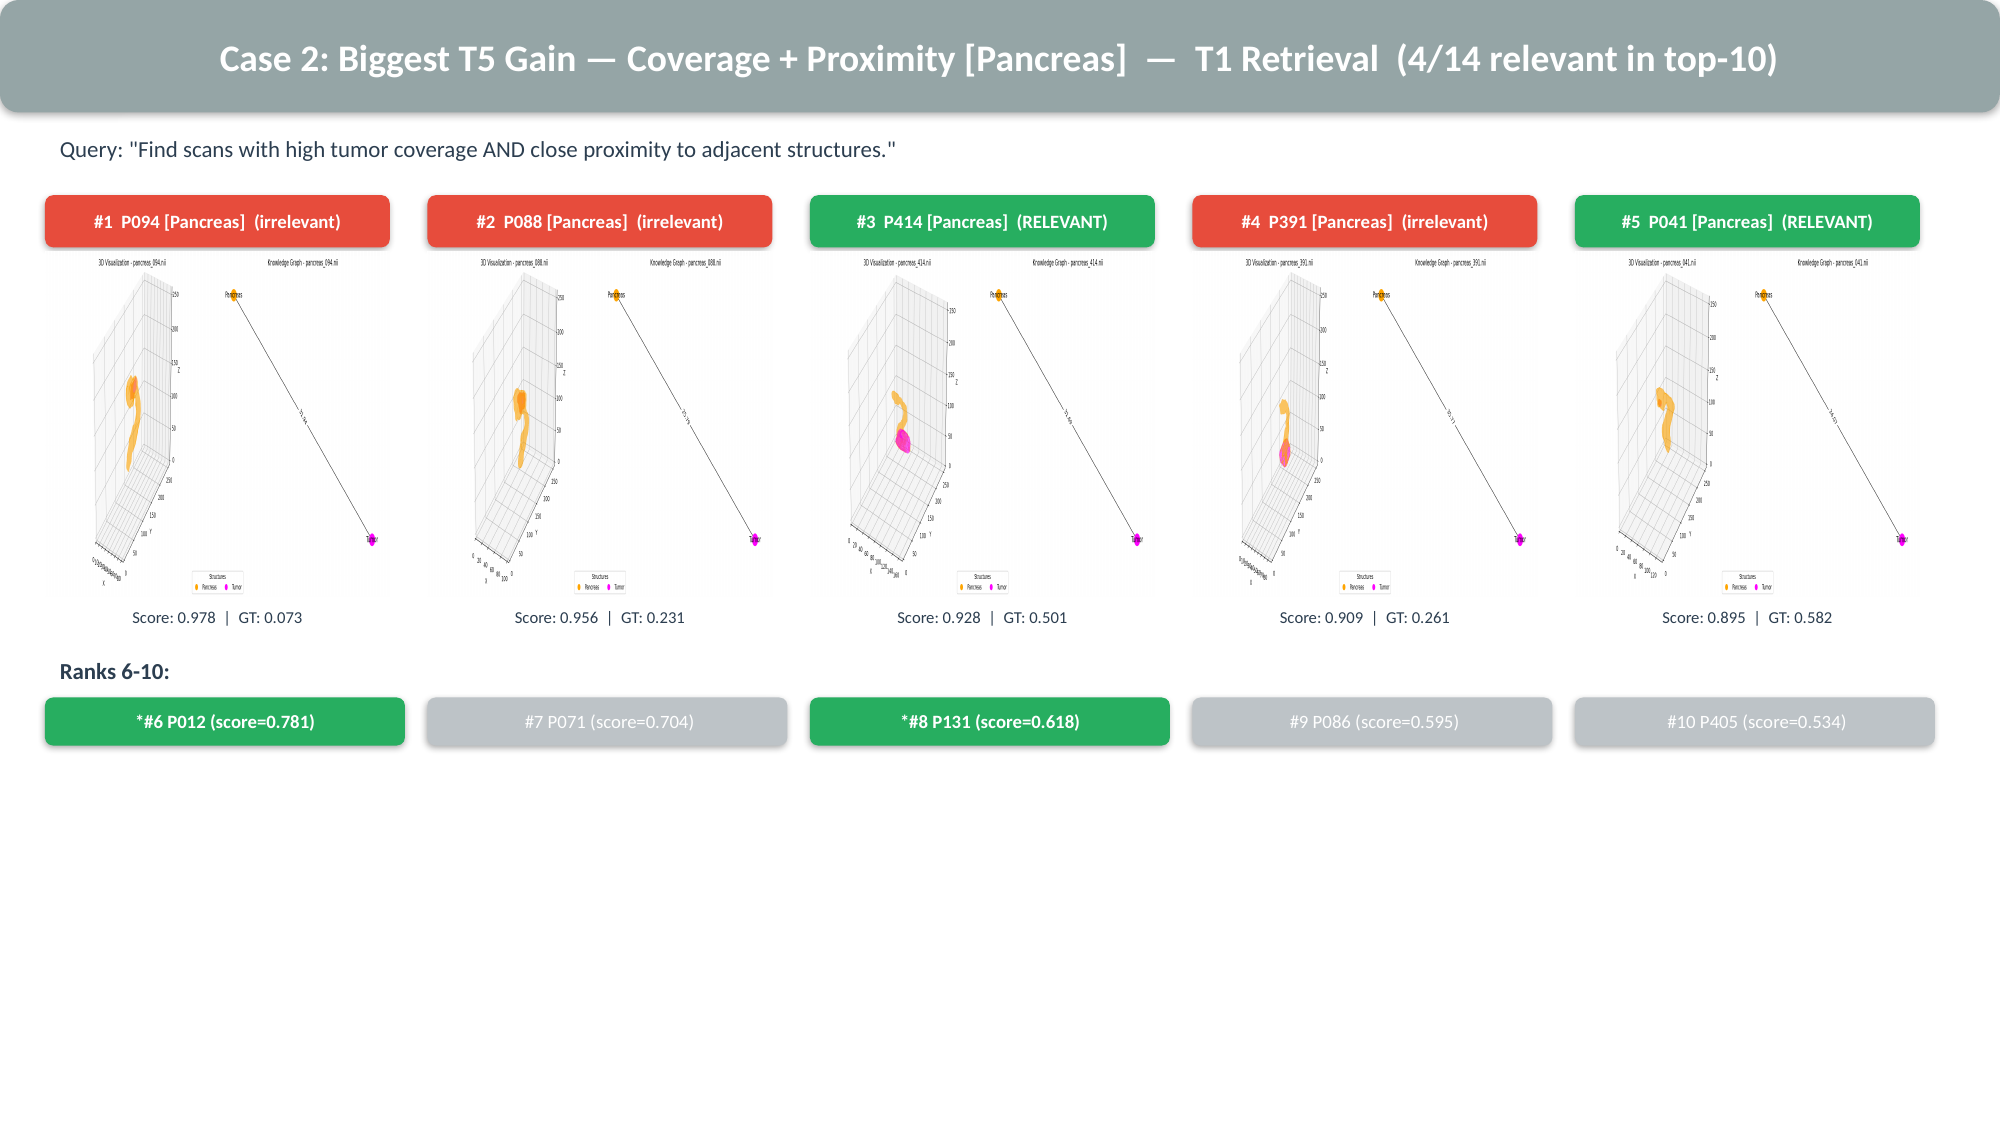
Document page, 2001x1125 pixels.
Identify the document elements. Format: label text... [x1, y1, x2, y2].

picture [809, 251, 1156, 598]
text_box #3 P414 [Pancreas] (RELEVANT) [809, 194, 1156, 249]
text_box Query: "Find scans with high tumor coverage AND close proximity to adjacent structures." [44, 127, 1920, 170]
text_box Score: 0.909 | GT: 0.261 [1192, 603, 1538, 635]
picture [1574, 251, 1921, 598]
text_box Ranks 6-10: [44, 649, 345, 692]
text_box Score: 0.978 | GT: 0.073 [44, 604, 390, 635]
text_box #2 P088 [Pancreas] (irrelevant) [426, 194, 774, 249]
text_box #10 P405 (score=0.534) [1574, 696, 1936, 747]
text_box #5 P041 [Pancreas] (RELEVANT) [1574, 194, 1921, 249]
text_box #4 P391 [Pancreas] (irrelevant) [1191, 194, 1539, 249]
text_box Score: 0.956 | GT: 0.231 [427, 604, 773, 635]
picture [1192, 251, 1538, 598]
text_box Score: 0.895 | GT: 0.582 [1574, 604, 1920, 635]
text_box #1 P094 [Pancreas] (irrelevant) [44, 194, 391, 249]
text_box Score: 0.928 | GT: 0.501 [809, 604, 1155, 635]
text_box #7 P071 (score=0.704) [426, 696, 789, 747]
text_box *#6 P012 (score=0.781) [44, 696, 406, 747]
picture [44, 251, 391, 598]
picture [427, 251, 773, 598]
text_box *#8 P131 (score=0.618) [809, 696, 1171, 747]
text_box Case 2: Biggest T5 Gain — Coverage + Proximity [Pancreas] — T1 Retrieval (4/14 relevant in top-10) [0, 0, 2000, 114]
text_box #9 P086 (score=0.595) [1191, 696, 1554, 747]
